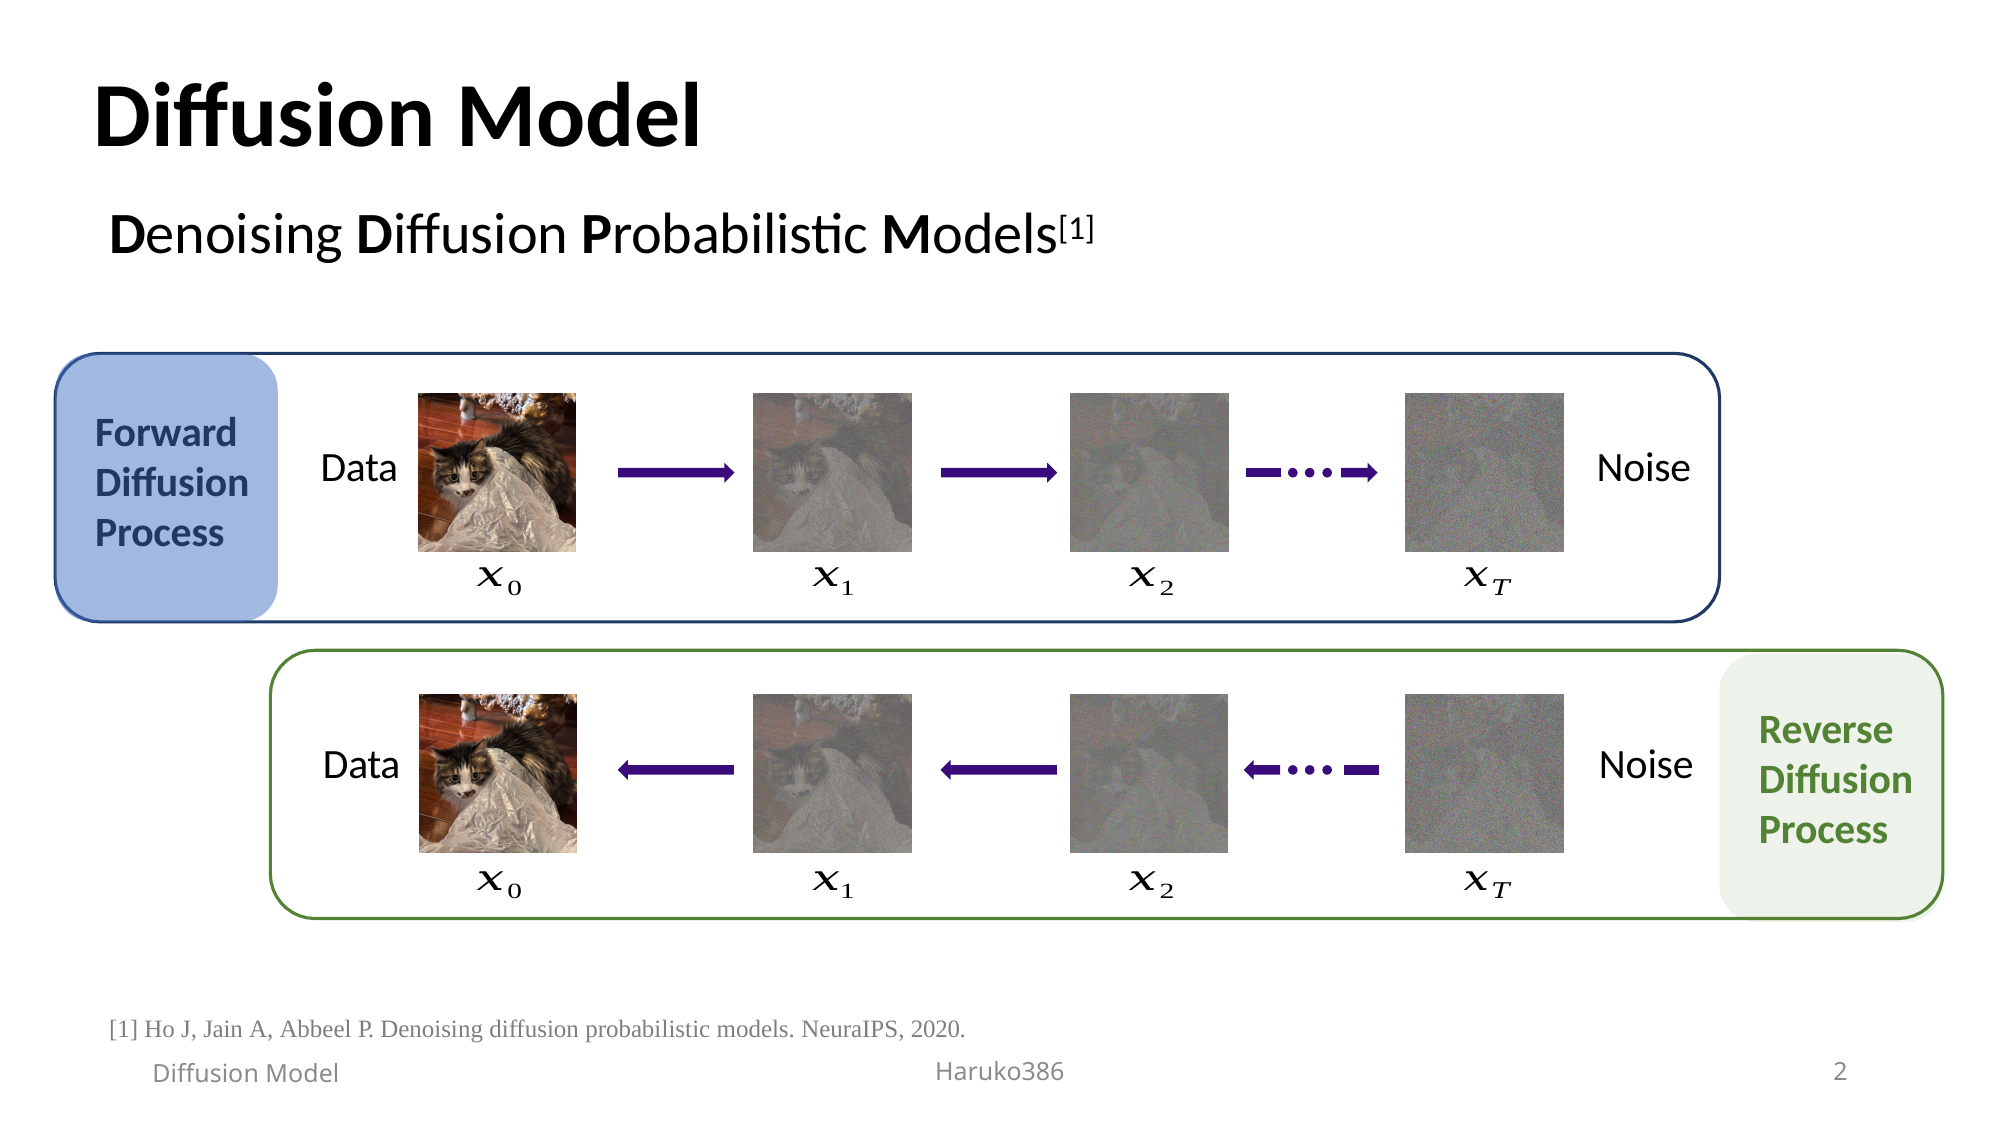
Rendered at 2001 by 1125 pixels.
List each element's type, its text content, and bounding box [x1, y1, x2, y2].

text_box [1287, 467, 1298, 478]
text_box [1] Ho J, Jain A, Abbeel P. Denoising diffusion probabilistic models. NeuraIPS, 2020. [107, 1010, 970, 1043]
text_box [270, 650, 1943, 923]
text_box Noise [1594, 437, 1695, 491]
slide_number 1 [1412, 1042, 1863, 1103]
title Diffusion Model [78, 59, 780, 180]
text_box [1341, 462, 1378, 483]
picture [1070, 393, 1229, 552]
text_box [1246, 468, 1281, 477]
picture [1069, 694, 1228, 853]
picture [753, 694, 912, 853]
text_box [91, 352, 1721, 623]
text_box [1322, 467, 1332, 478]
footer Haruko386 [662, 1042, 1338, 1103]
text_box Denoising Diffusion Probabilistic Models[1] [105, 193, 1113, 266]
text_box [1304, 467, 1315, 478]
text_box [941, 462, 1058, 483]
picture [1405, 694, 1563, 853]
picture [418, 393, 576, 552]
picture [419, 694, 577, 853]
slide_number Diffusion Model [137, 1043, 588, 1103]
picture [753, 393, 912, 552]
text_box [618, 462, 735, 483]
text_box [55, 353, 278, 622]
text_box Forward Diffusion Process [93, 402, 255, 556]
text_box Data [318, 437, 402, 491]
picture [1405, 393, 1564, 552]
